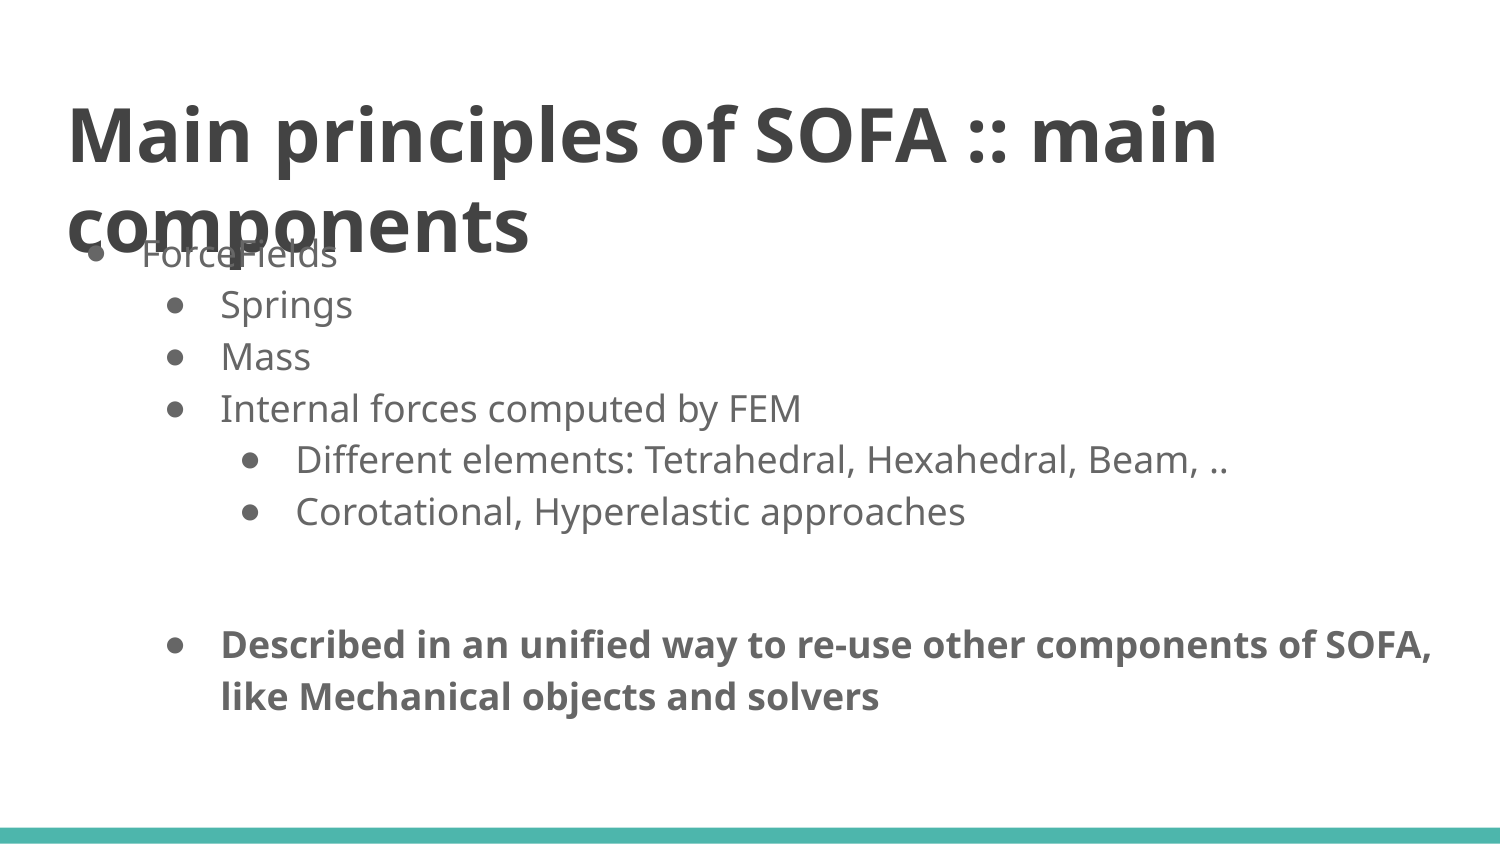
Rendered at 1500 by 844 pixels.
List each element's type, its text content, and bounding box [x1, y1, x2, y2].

title Main principles of SOFA :: main components [50, 72, 1450, 190]
list ForceFields Springs Mass Internal forces computed by FEM Different elements: Tetrahedral, Hexahedral, Beam, .. Corotational, Hyperelastic approaches Described in an unified way to re-use other components of SOFA, like Mechanical objects and solvers [50, 207, 1486, 709]
